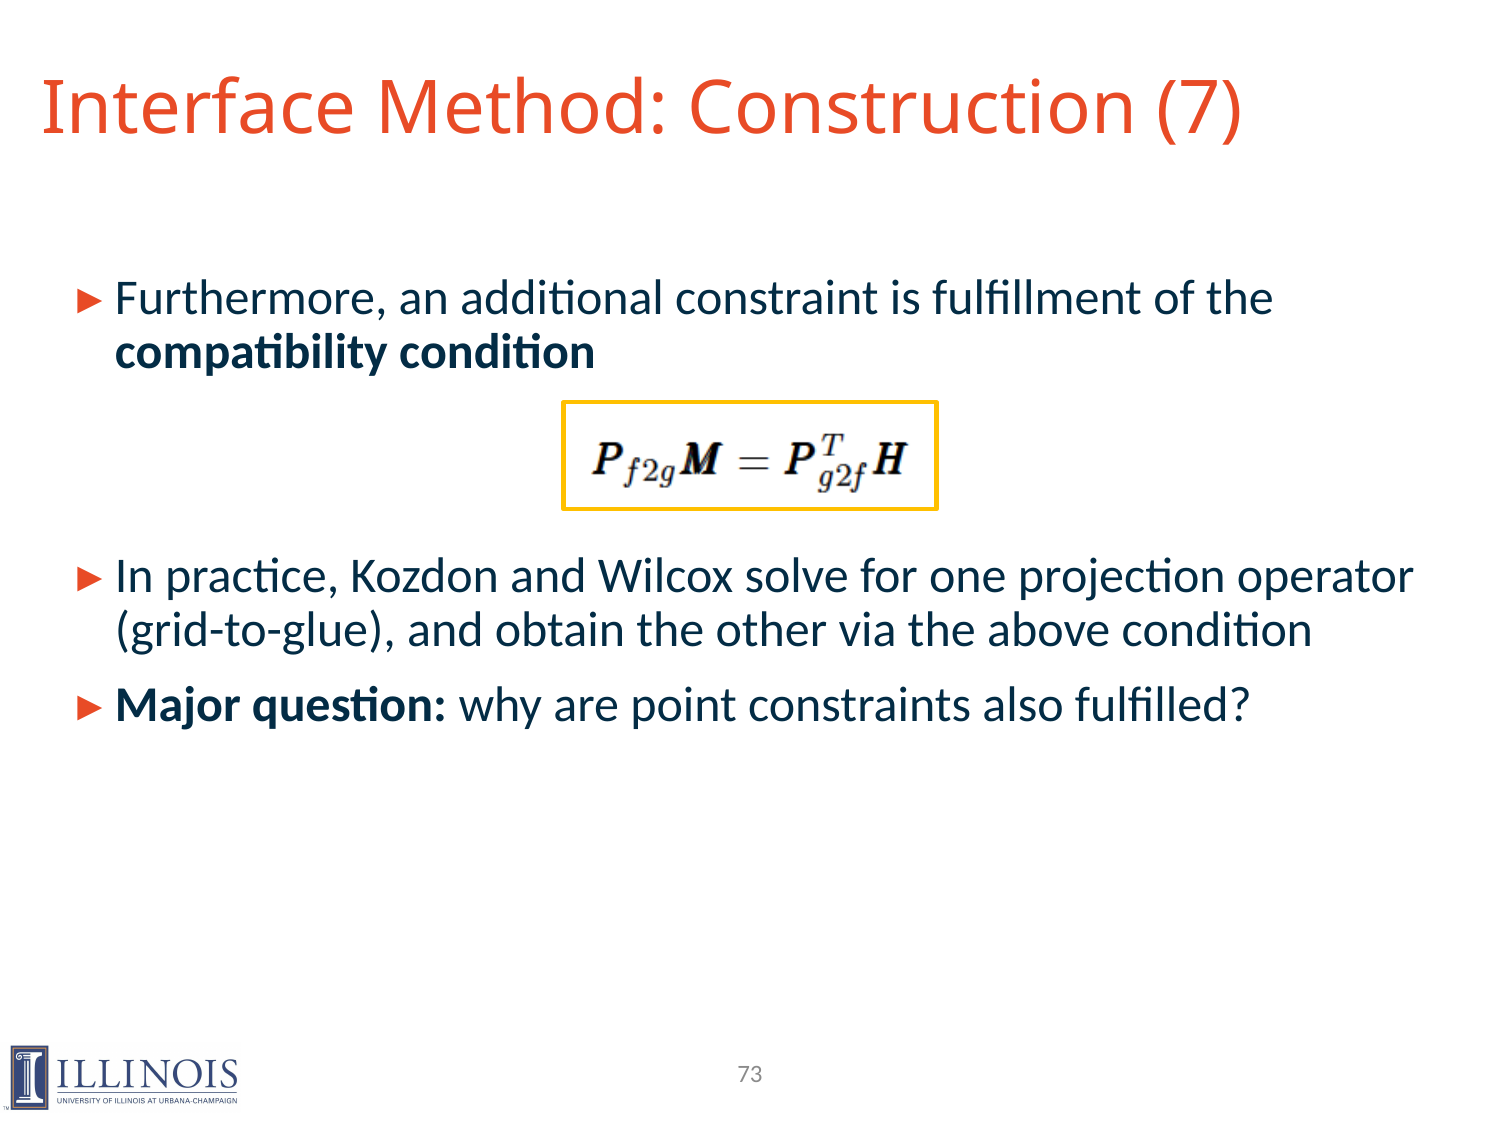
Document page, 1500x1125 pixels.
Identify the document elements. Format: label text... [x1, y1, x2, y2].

title Interface Method: Construction (7) [26, 36, 1438, 183]
text_box Furthermore, an additional constraint is fulfillment of the compatibility condition In practice, Kozdon and Wilcox solve for one projection operator (grid-to-glue), and obtain the other via the above condition Major question: why are point constraints also fulfilled? [62, 182, 1438, 1016]
picture [0, 1042, 241, 1113]
picture [565, 404, 935, 508]
slide_number 73 [718, 1042, 782, 1103]
